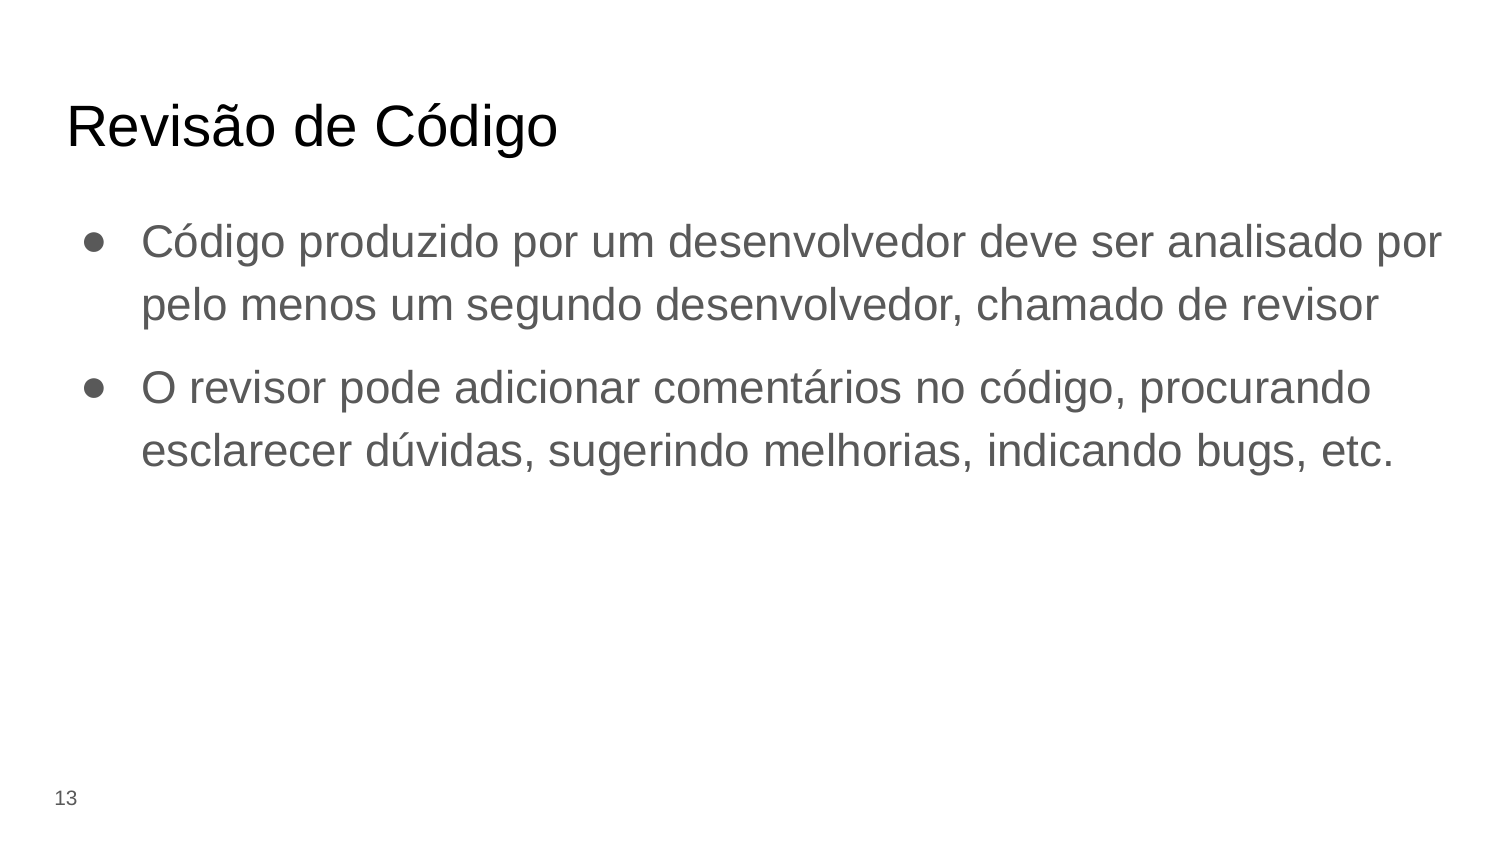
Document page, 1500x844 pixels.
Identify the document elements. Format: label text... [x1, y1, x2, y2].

slide_number ‹#› [2, 764, 93, 830]
title Revisão de Código [51, 72, 1449, 167]
list Código produzido por um desenvolvedor deve ser analisado por pelo menos um segundo desenvolvedor, chamado de revisor O revisor pode adicionar comentários no código, procurando esclarecer dúvidas, sugerindo melhorias, indicando bugs, etc. [51, 189, 1467, 318]
